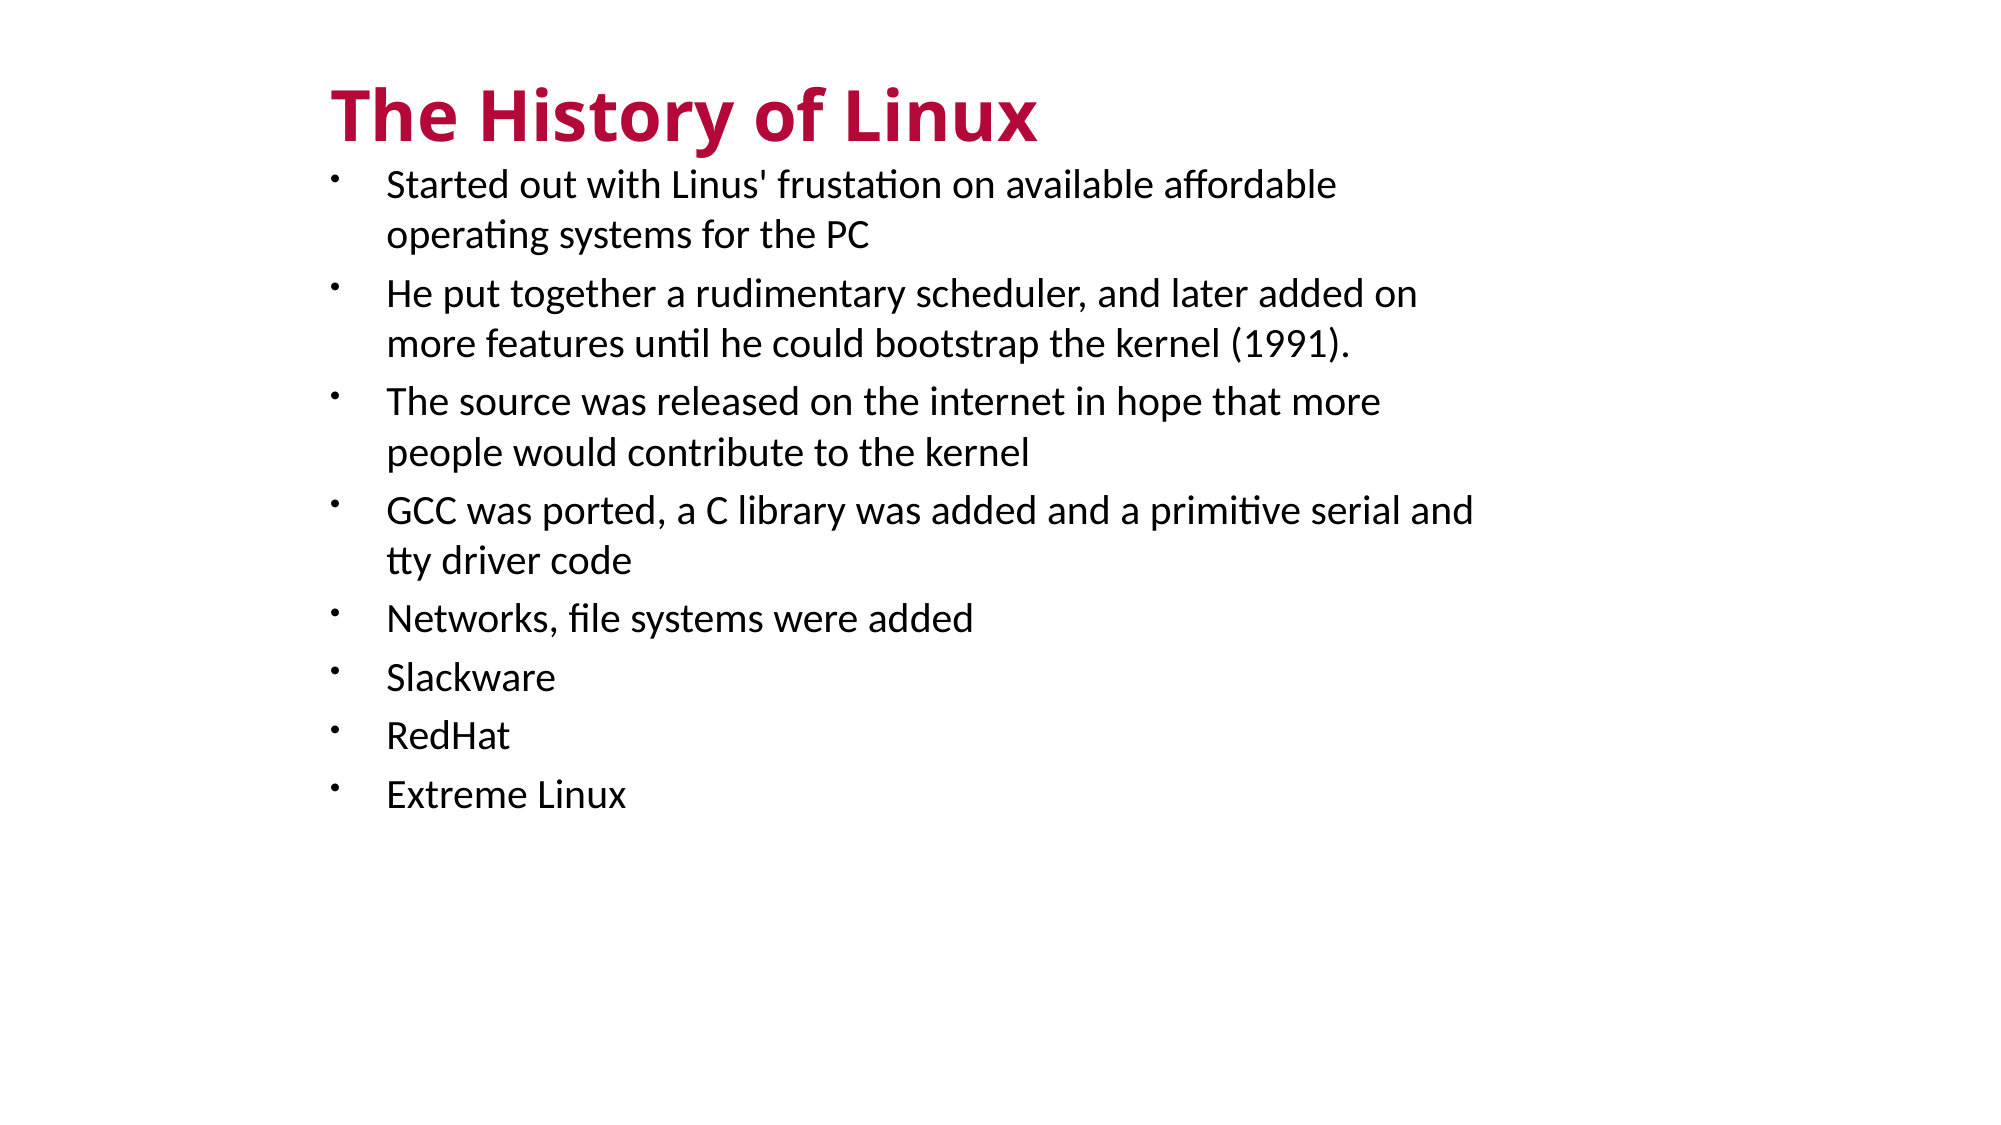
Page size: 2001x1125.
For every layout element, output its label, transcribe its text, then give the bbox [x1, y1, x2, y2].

text_box The History of Linux [315, 63, 1687, 156]
text_box Started out with Linus' frustation on available affordable operating systems for the PC He put together a rudimentary scheduler, and later added on more features until he could bootstrap the kernel (1991). The source was released on the internet in hope that more people would contribute to the kernel GCC was ported, a C library was added and a primitive serial and tty driver code Networks, file systems were added Slackware RedHat Extreme Linux [315, 149, 1515, 1075]
